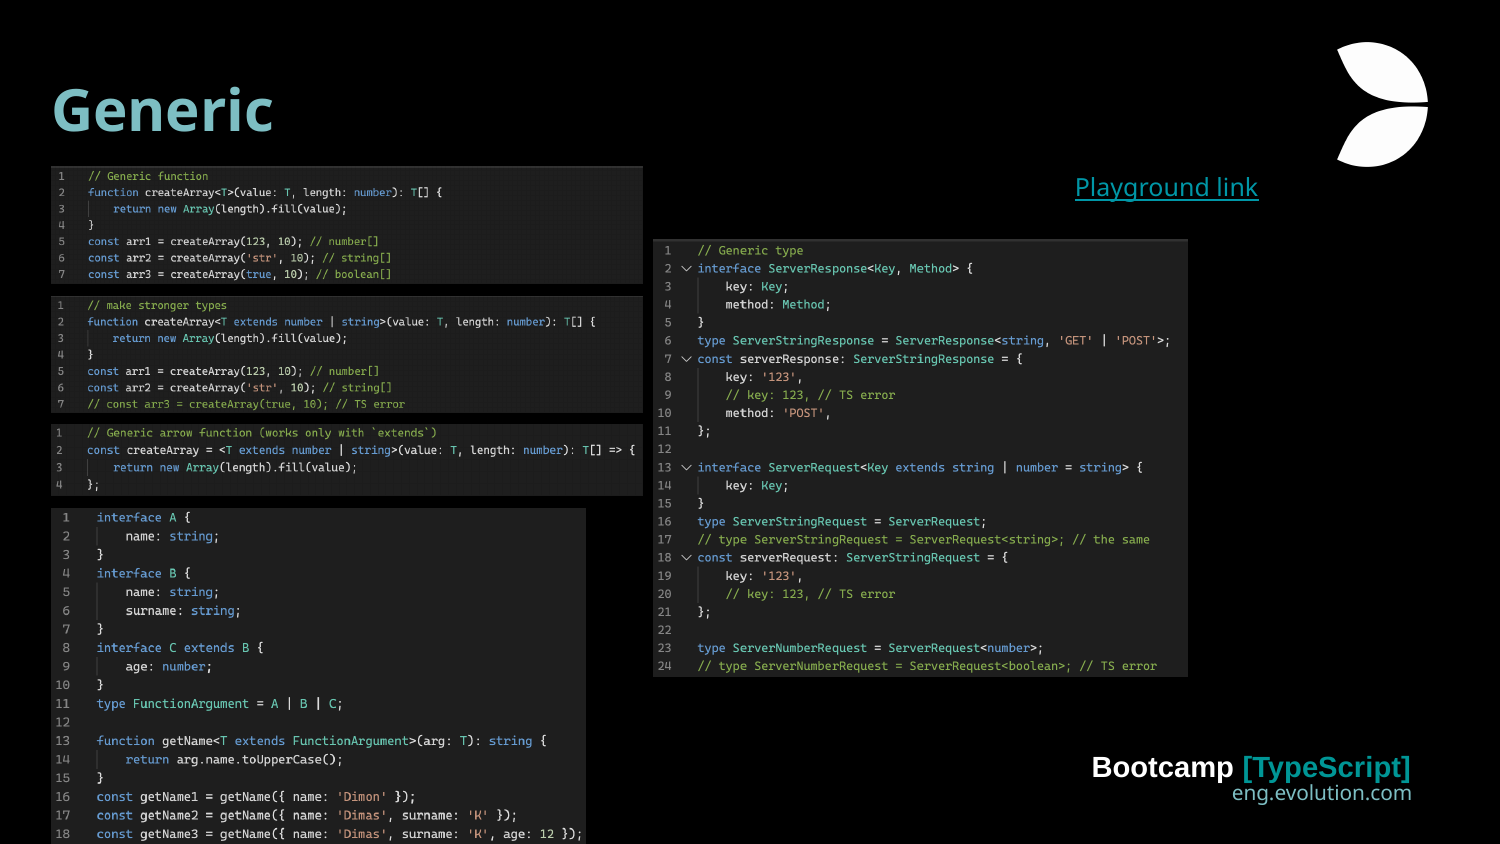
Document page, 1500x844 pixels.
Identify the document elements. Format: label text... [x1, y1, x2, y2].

picture [50, 424, 643, 496]
text_box Bootcamp [TypeScript] [1074, 732, 1428, 809]
picture [653, 239, 1188, 677]
picture [50, 296, 643, 413]
picture [50, 508, 586, 844]
picture [50, 166, 643, 284]
picture [1337, 42, 1428, 72]
title Generic [51, 72, 1449, 167]
text_box Playground link [1074, 166, 1331, 220]
